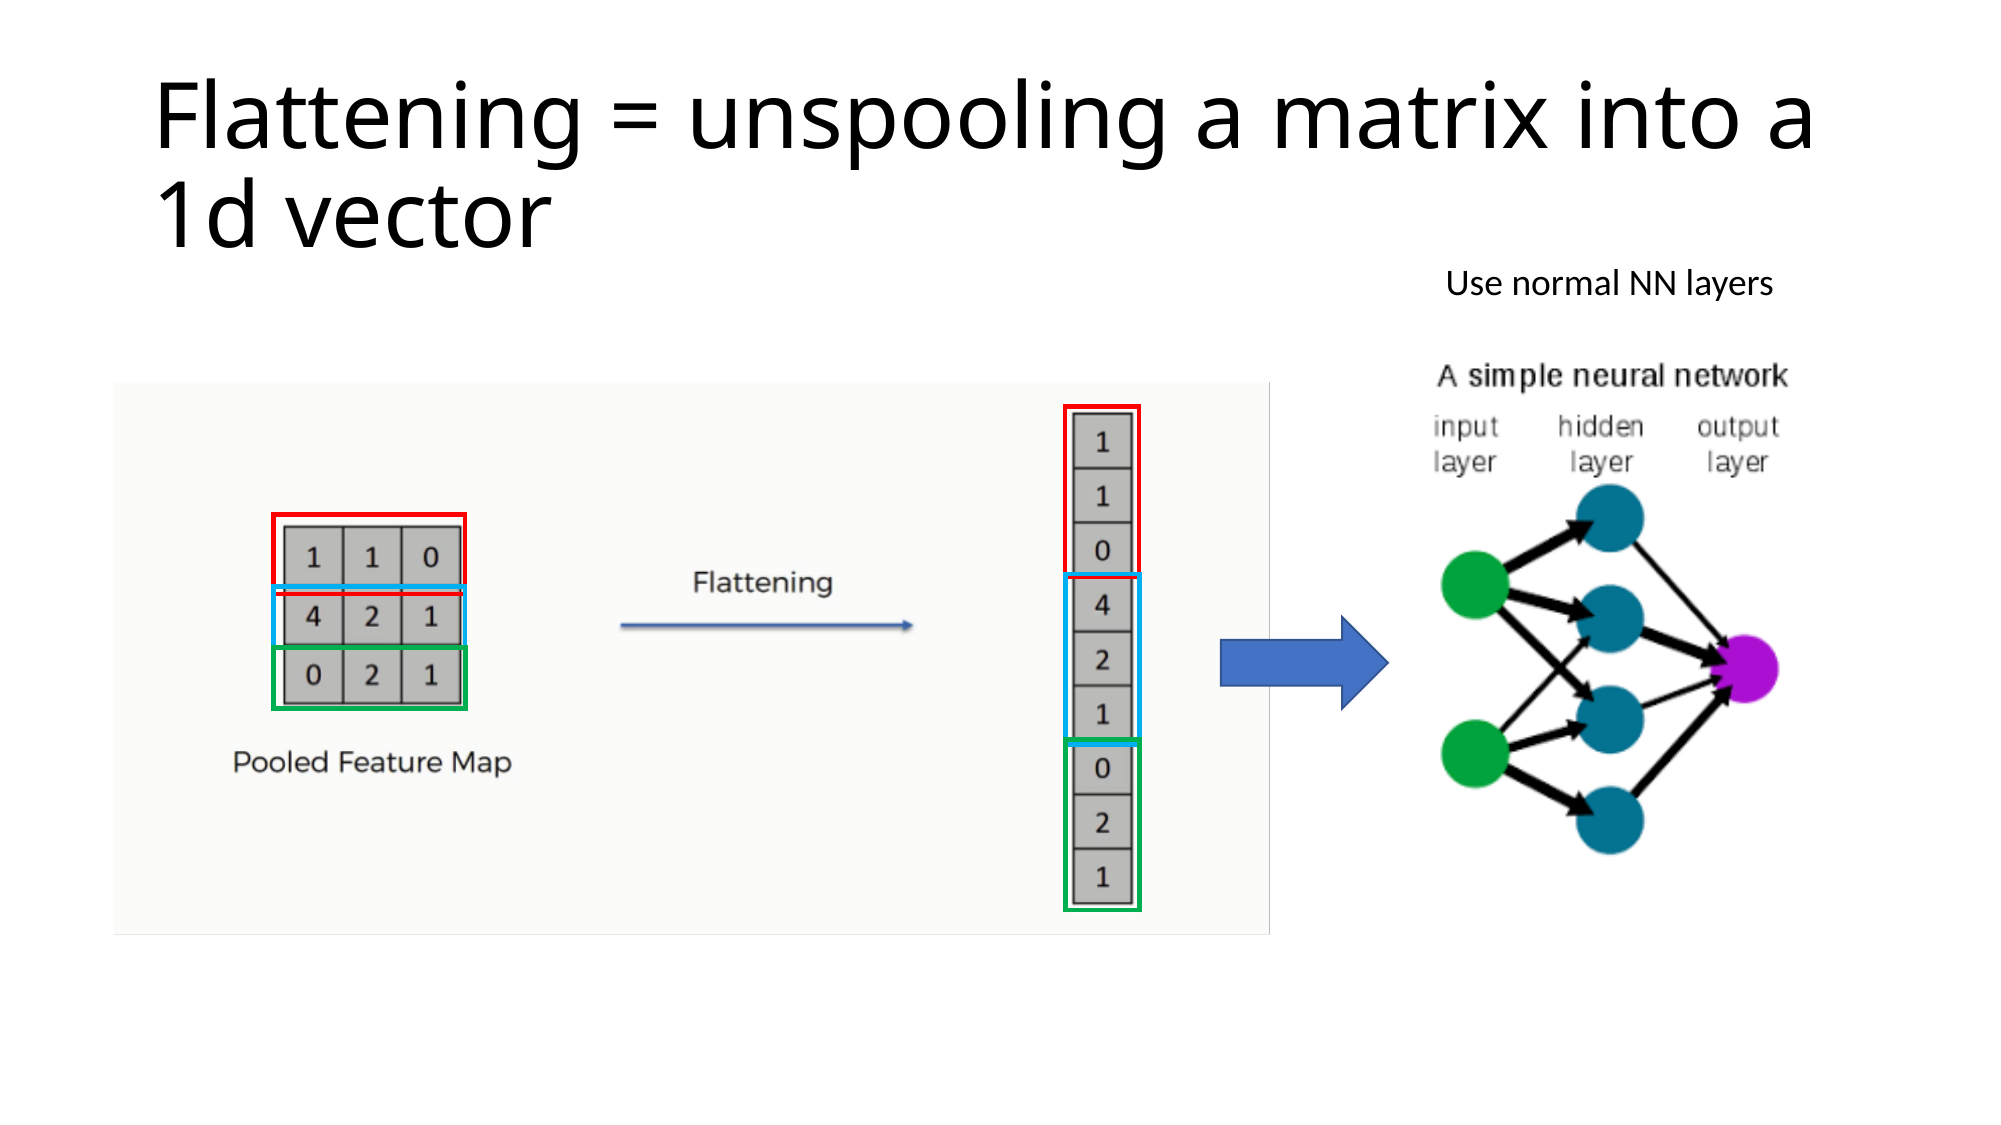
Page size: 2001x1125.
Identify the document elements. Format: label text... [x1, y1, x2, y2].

picture [1415, 353, 1806, 875]
title Flattening = unspooling a matrix into a 1d vector [137, 59, 1863, 278]
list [114, 382, 1271, 936]
text_box [1271, 614, 1390, 712]
text_box Use normal NN layers [1430, 250, 1790, 311]
